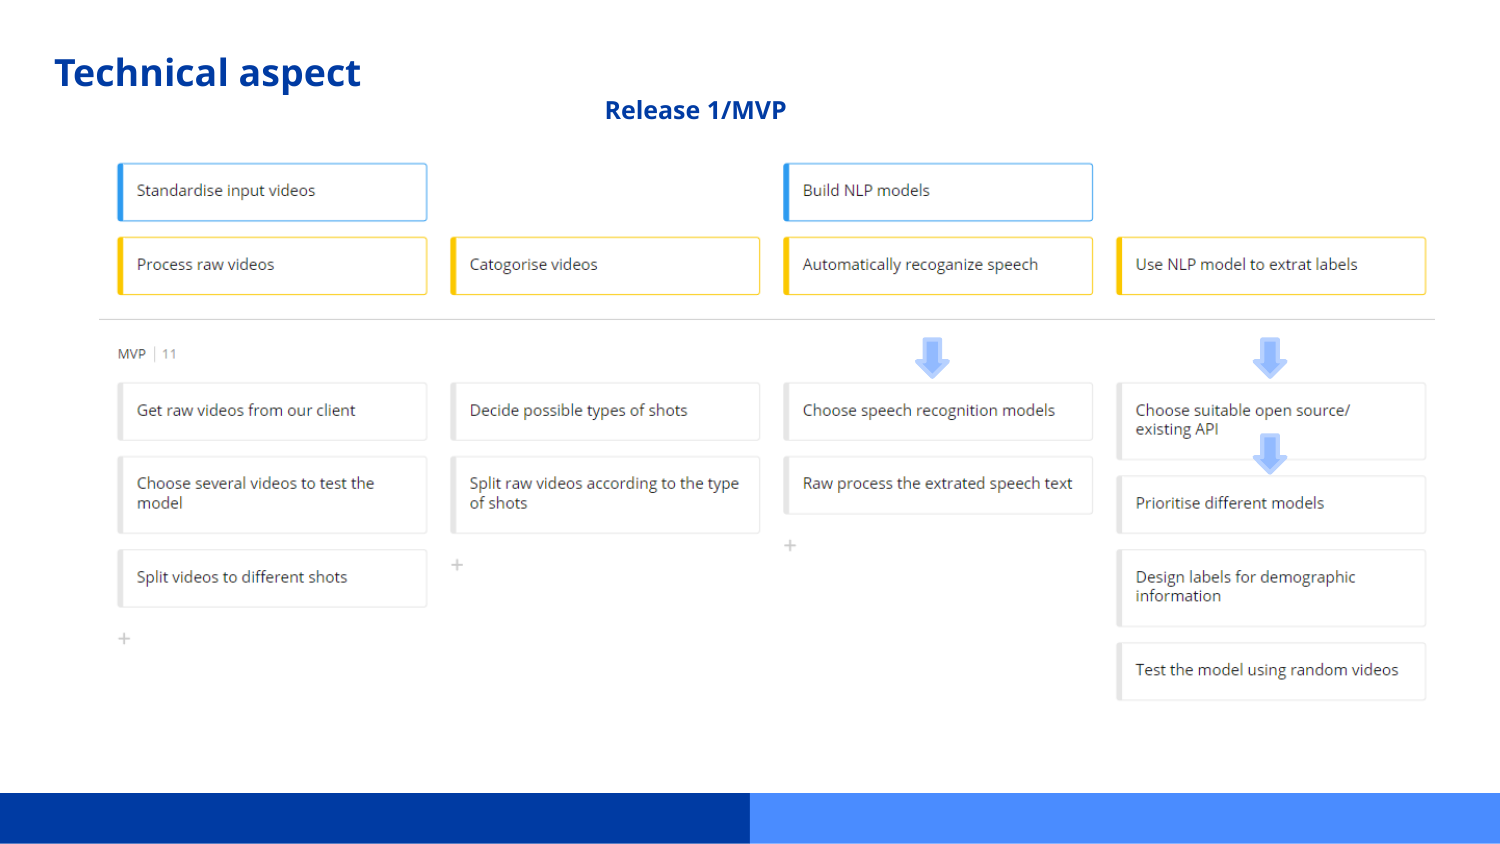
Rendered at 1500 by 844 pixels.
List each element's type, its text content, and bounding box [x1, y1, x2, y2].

text_box Release 1/MVP [392, 79, 1000, 114]
text_box Technical aspect [0, 33, 627, 114]
picture [99, 146, 1436, 716]
